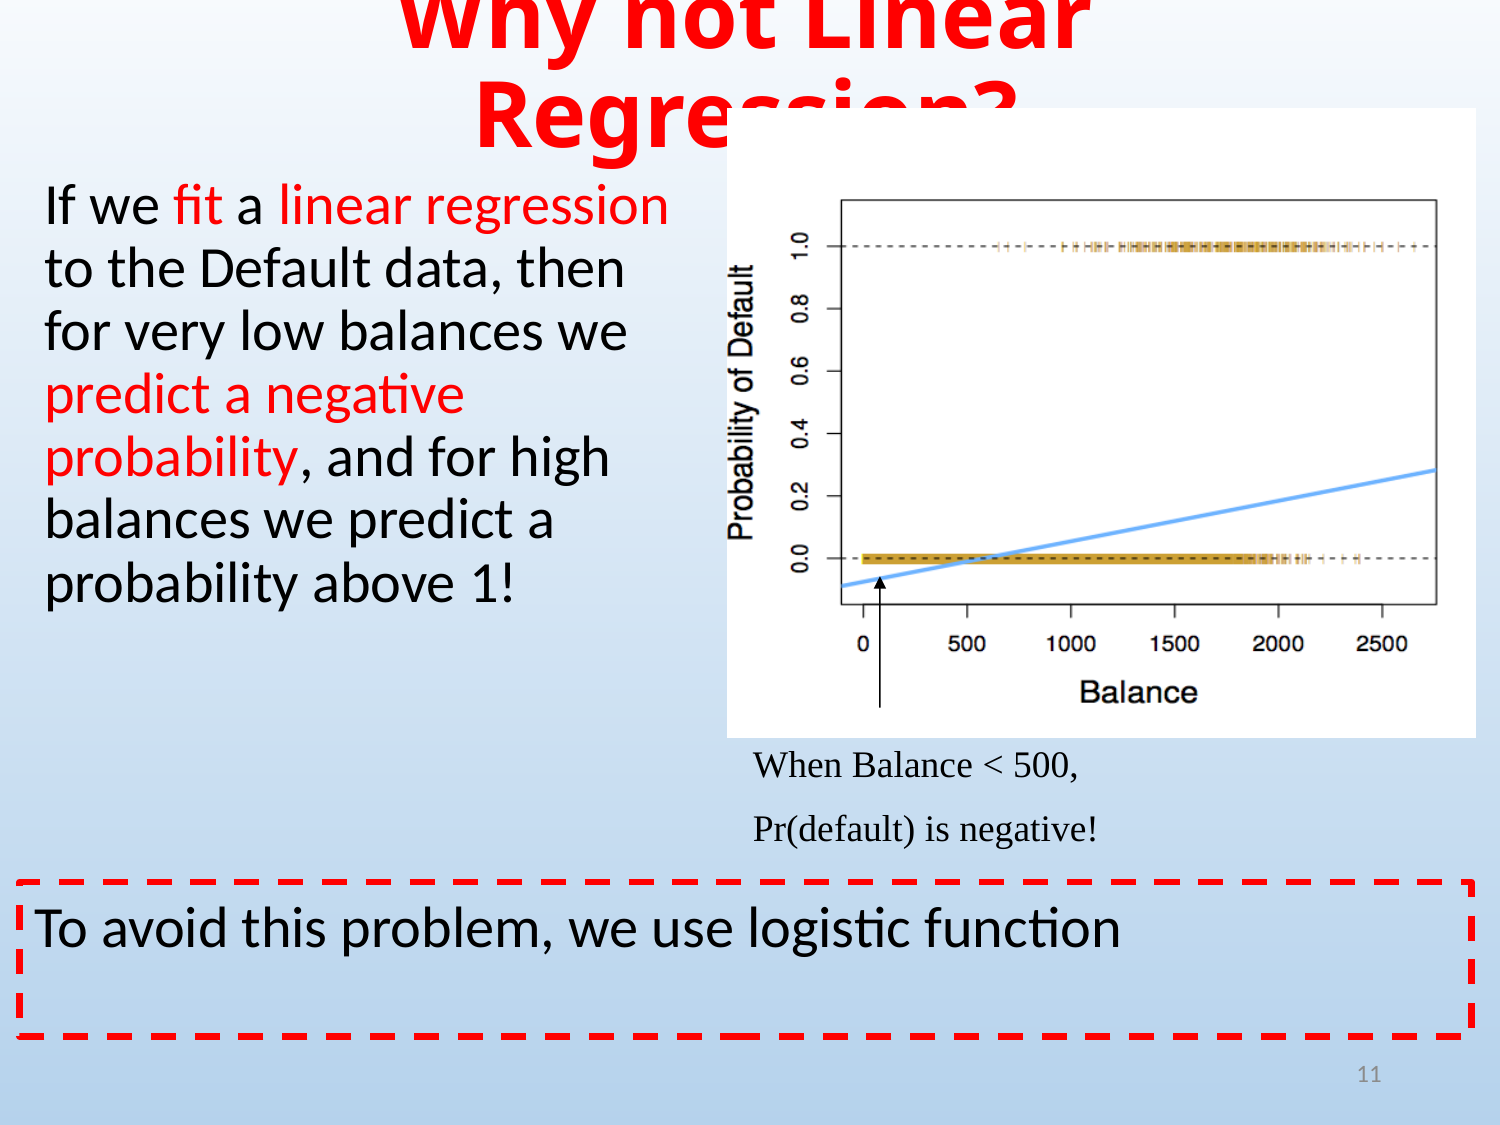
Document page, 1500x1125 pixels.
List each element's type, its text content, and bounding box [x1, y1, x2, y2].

text_box When Balance < 500, Pr(default) is negative! [738, 738, 1142, 857]
picture [727, 108, 1476, 738]
slide_number 11 [1059, 1042, 1397, 1103]
list If we fit a linear regression to the Default data, then for very low balances we predict a negative probability, and for high balances we predict a probability above 1! [29, 166, 710, 806]
title Why not Linear Regression? [98, 0, 1393, 137]
